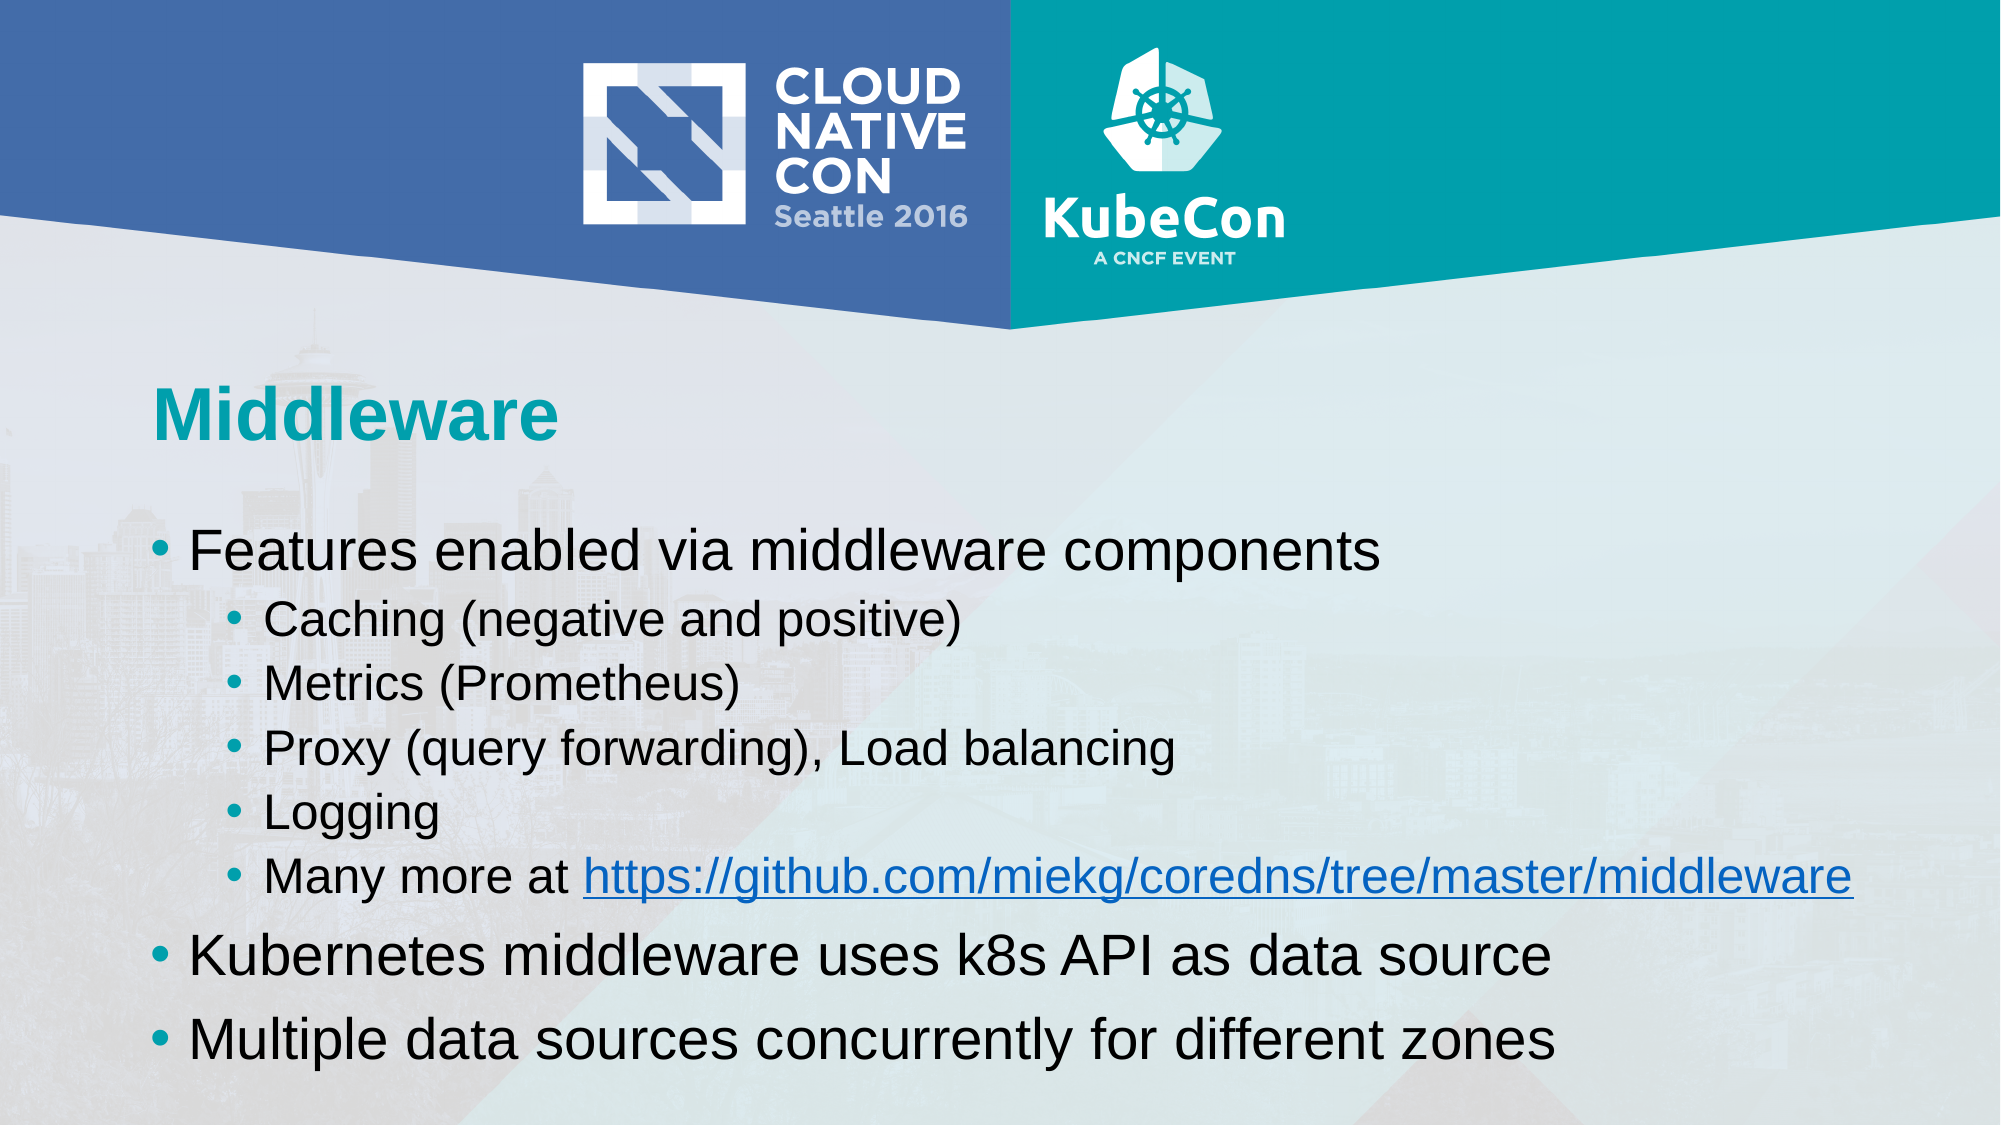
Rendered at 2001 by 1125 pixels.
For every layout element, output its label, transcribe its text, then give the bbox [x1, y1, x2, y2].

picture [0, 0, 2001, 1125]
list Features enabled via middleware components Caching (negative and positive) Metrics (Prometheus) Proxy (query forwarding), Load balancing Logging Many more at https://github.com/miekg/coredns/tree/master/middleware Kubernetes middleware uses k8s API as data source Multiple data sources concurrently for different zones [135, 512, 1904, 994]
title Middleware [137, 368, 1863, 479]
